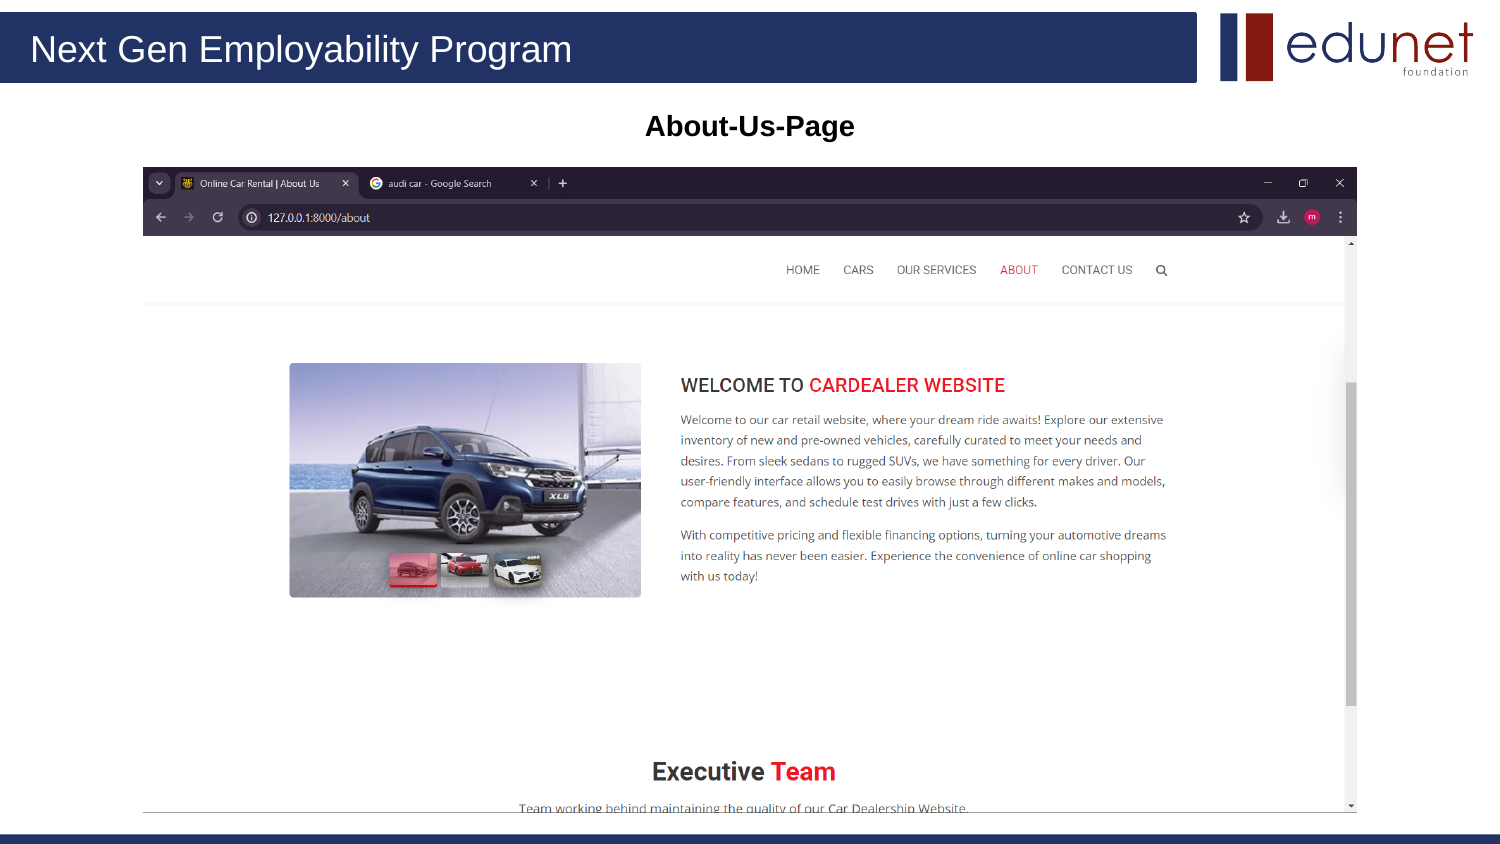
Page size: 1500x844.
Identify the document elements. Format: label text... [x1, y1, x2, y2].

picture [1279, 14, 1482, 83]
title About-Us-Page [103, 70, 1397, 180]
picture [143, 167, 1357, 813]
